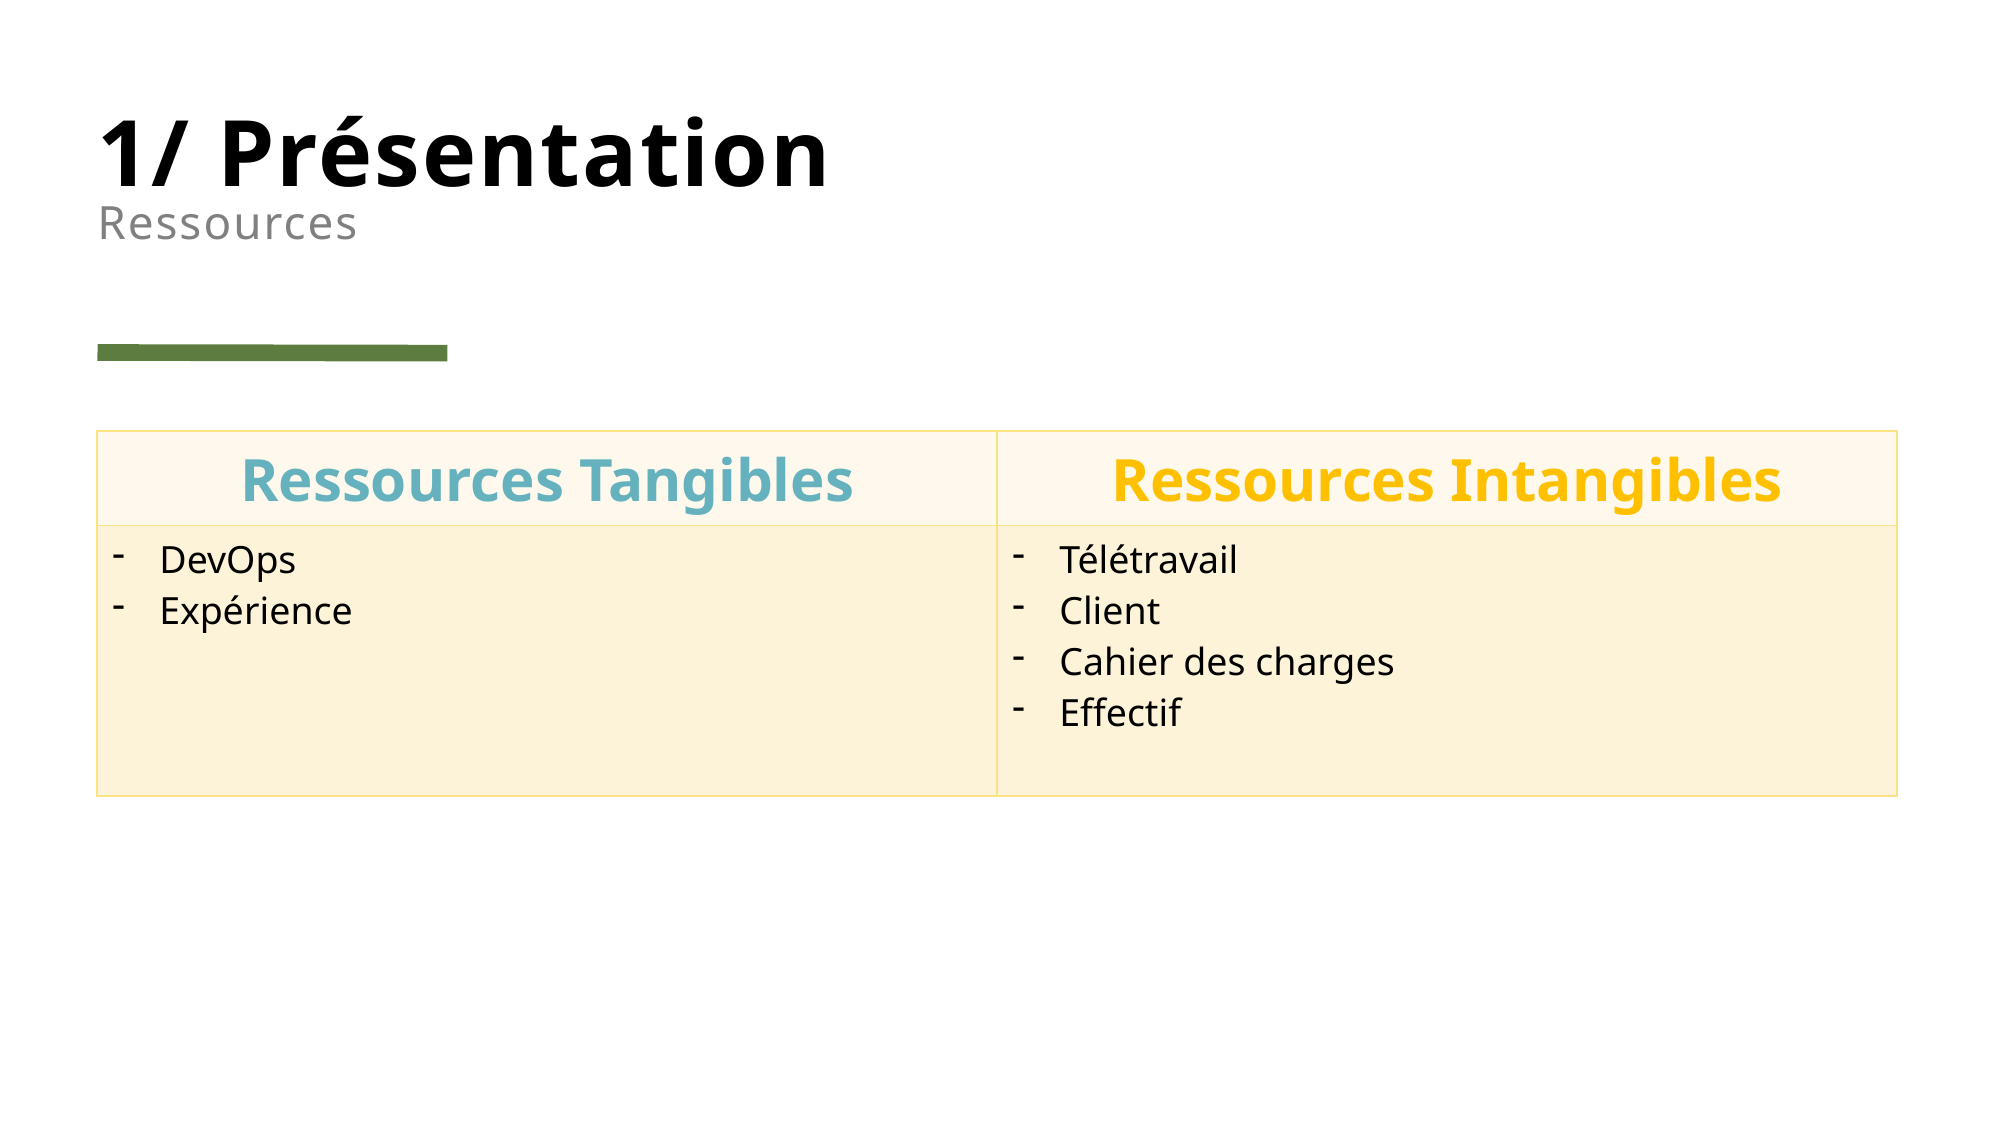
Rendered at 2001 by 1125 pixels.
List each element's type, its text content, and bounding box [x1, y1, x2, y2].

table_cell Télétravail Client Cahier des charges Effectif [998, 526, 1896, 795]
table_cell DevOps Expérience [98, 526, 996, 795]
table_header Ressources Intangibles [998, 432, 1896, 525]
table_header Ressources Tangibles [98, 432, 996, 525]
title 1/ Présentation Ressources [97, 100, 1898, 359]
